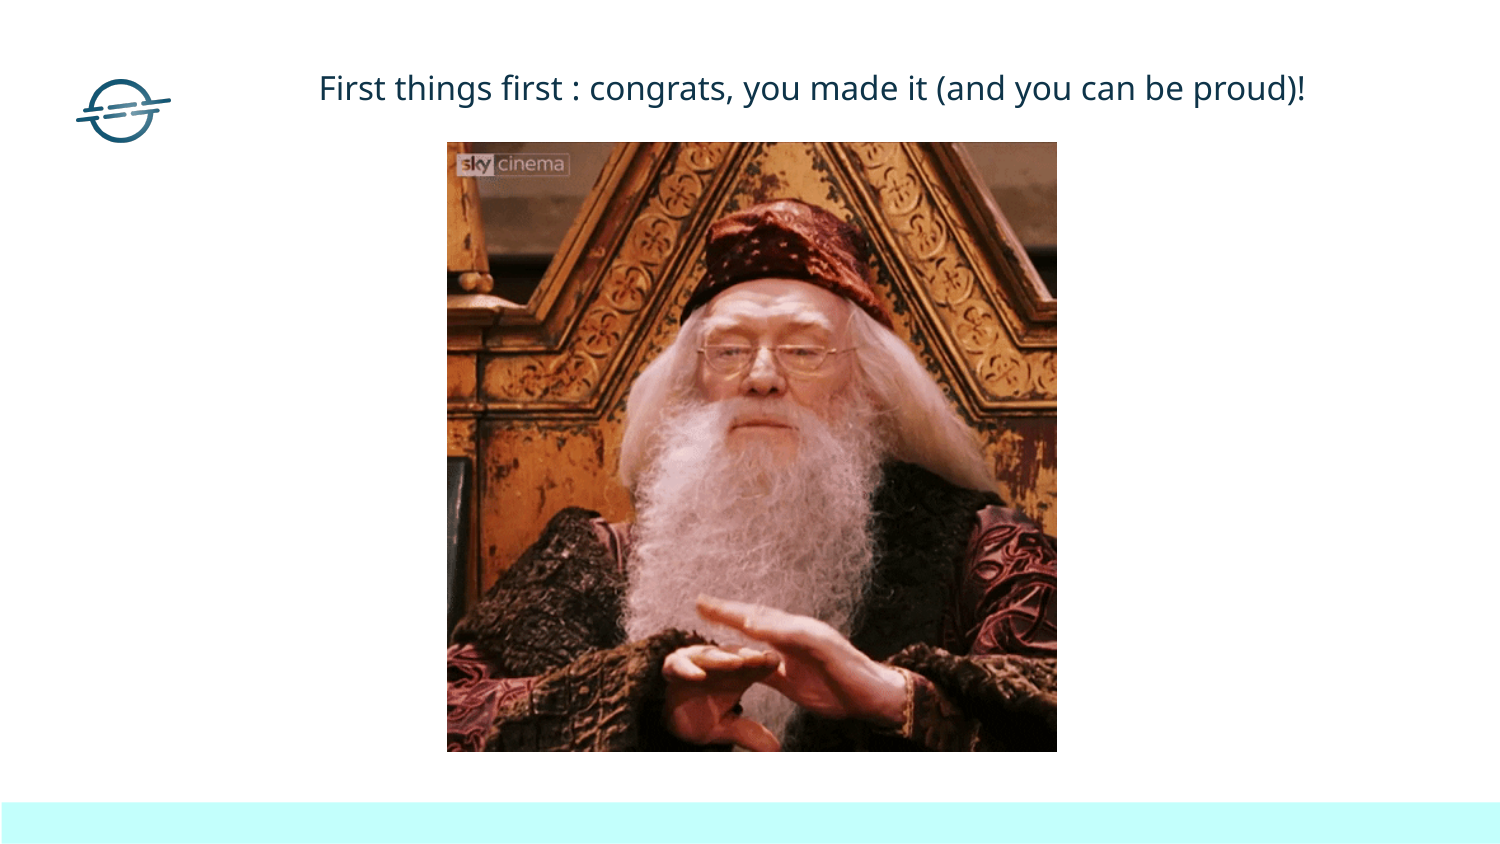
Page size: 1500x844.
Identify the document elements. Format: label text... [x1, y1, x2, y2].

title First things first : congrats, you made it (and you can be proud)! [227, 52, 1399, 116]
picture [75, 78, 171, 143]
picture [446, 142, 1057, 752]
text_box [1, 802, 1500, 844]
